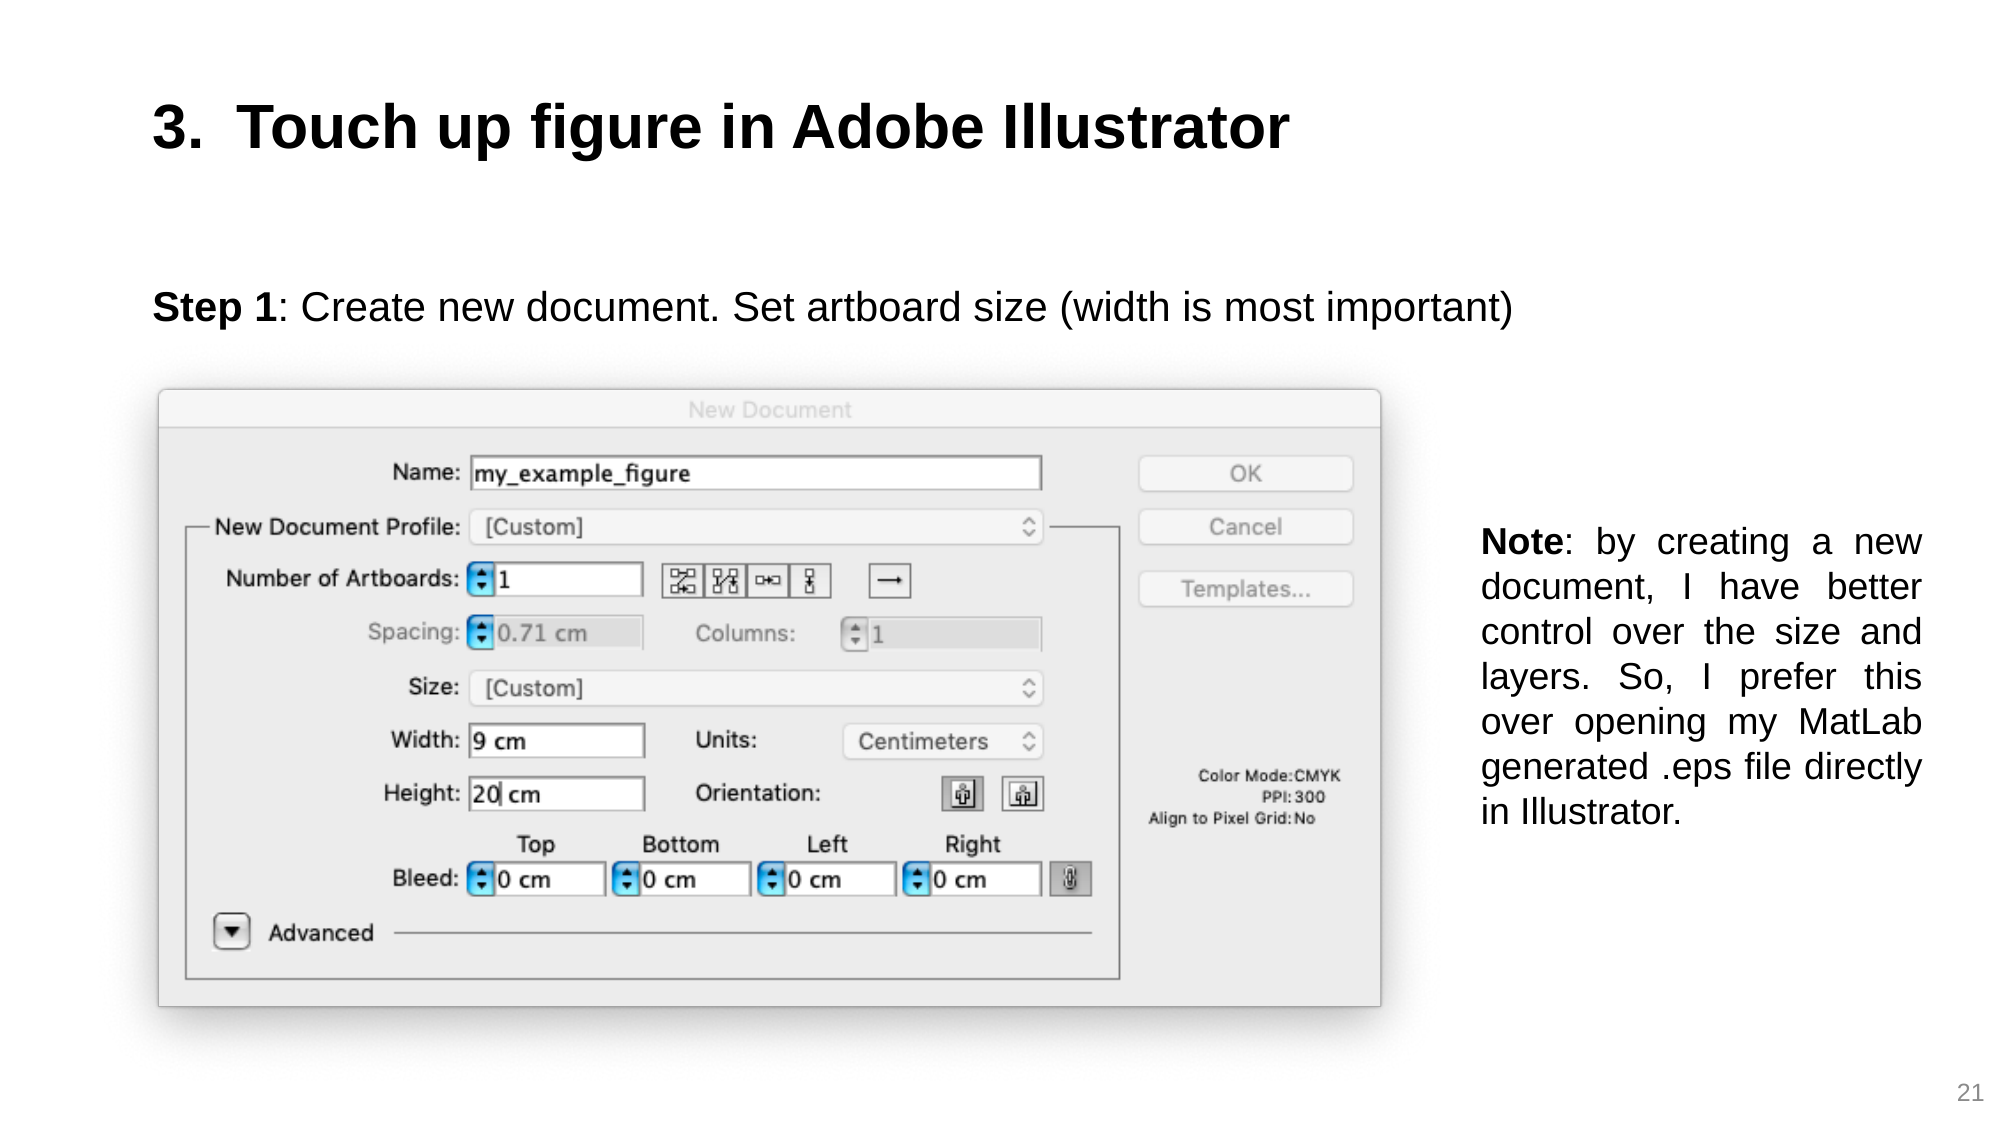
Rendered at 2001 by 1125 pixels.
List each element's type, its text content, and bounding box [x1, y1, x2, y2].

text_box Note: by creating a new document, I have better control over the size and layers. So, I prefer this over opening my MatLab generated .eps file directly in Illustrator. [1465, 509, 1938, 840]
slide_number 21 [1933, 1061, 2000, 1122]
list Step 1: Create new document. Set artboard size (width is most important) [137, 206, 1863, 366]
picture [88, 333, 1452, 1092]
title Touch up figure in Adobe Illustrator [137, 78, 1863, 179]
